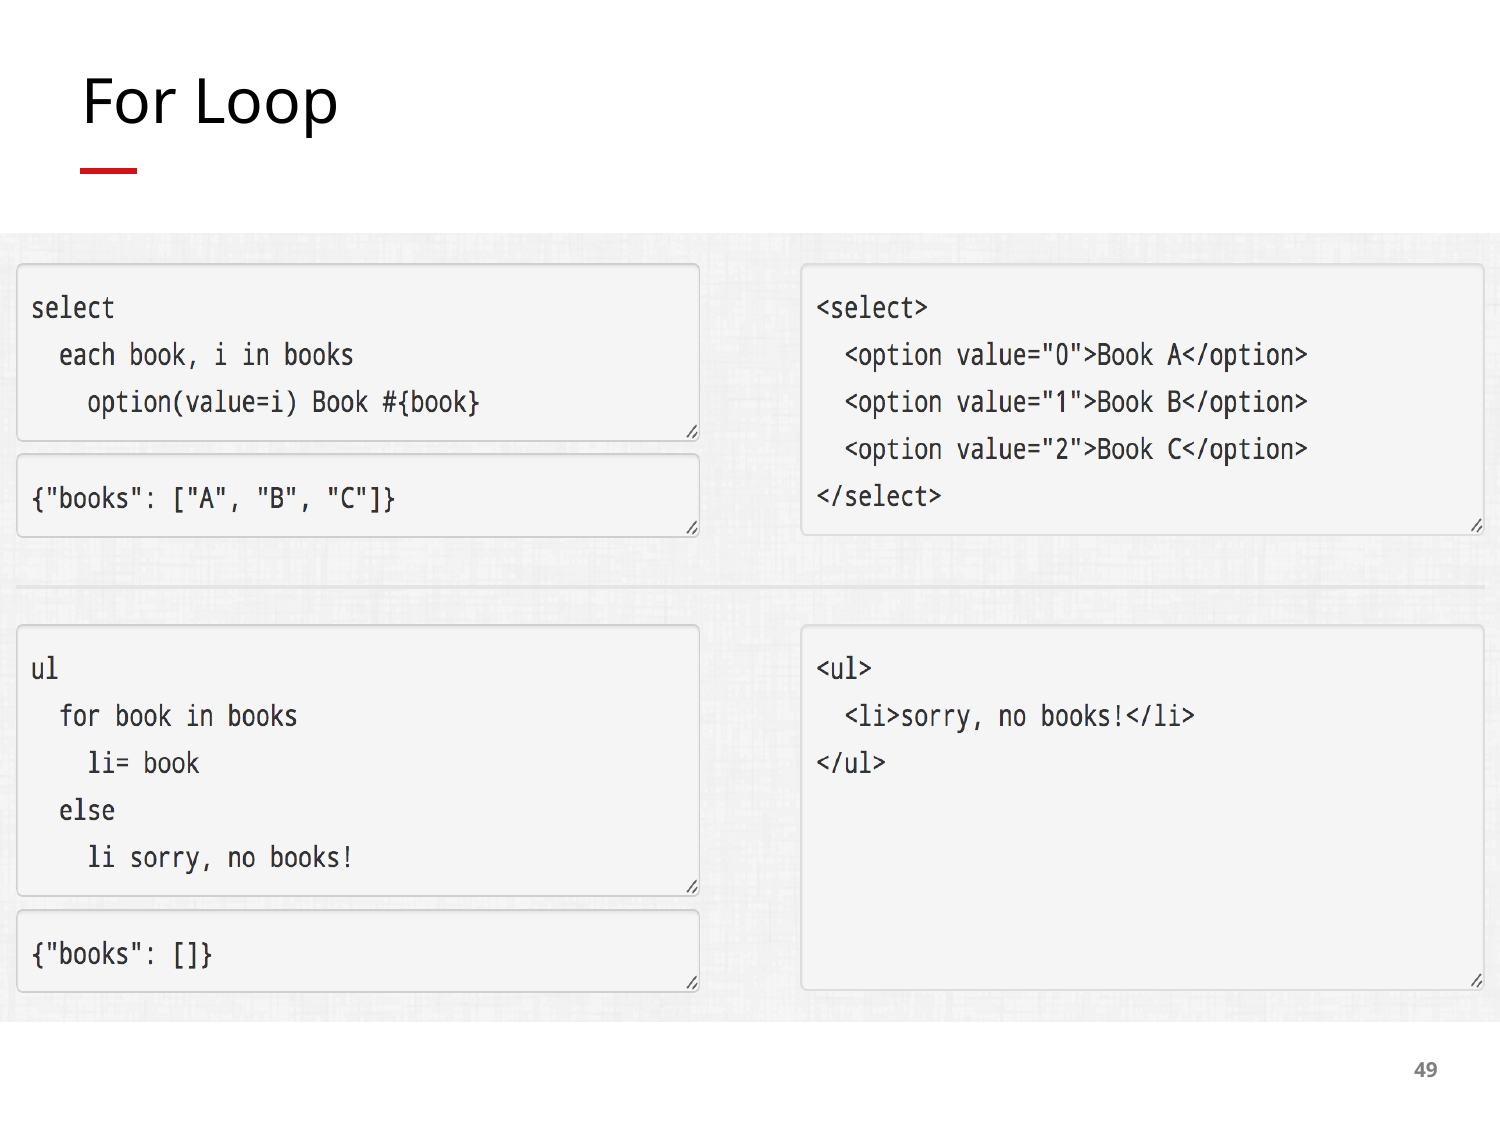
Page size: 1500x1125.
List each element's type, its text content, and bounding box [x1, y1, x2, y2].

picture [0, 233, 1500, 1022]
title For Loop [81, 68, 1421, 138]
